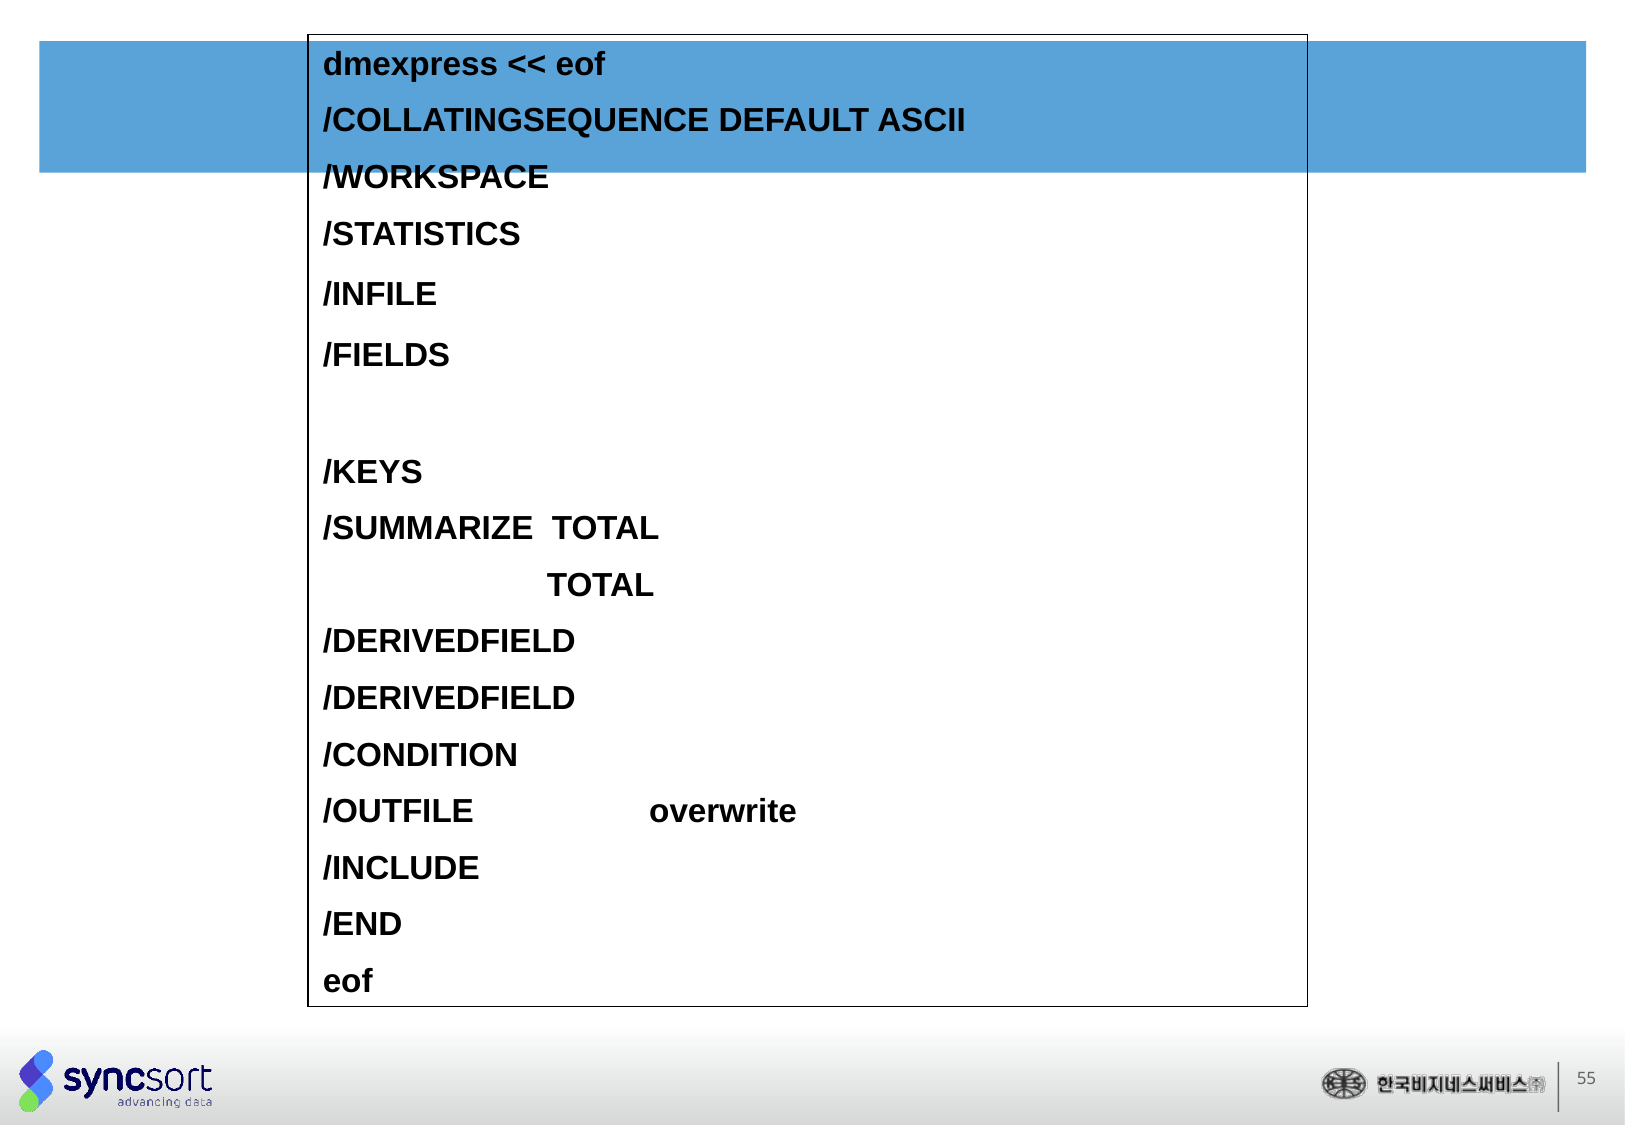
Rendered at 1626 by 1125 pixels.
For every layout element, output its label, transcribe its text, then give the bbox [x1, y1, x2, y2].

slide_number 55 [1147, 1042, 1514, 1103]
picture [0, 1024, 1625, 1125]
text_box dmexpress << eof /COLLATINGSEQUENCE DEFAULT ASCII /WORKSPACE /STATISTICS /INFILE /FIELDS /KEYS /SUMMARIZE TOTAL TOTAL /DERIVEDFIELD /DERIVEDFIELD /CONDITION /OUTFILE overwrite /INCLUDE /END eof [307, 34, 1308, 1007]
